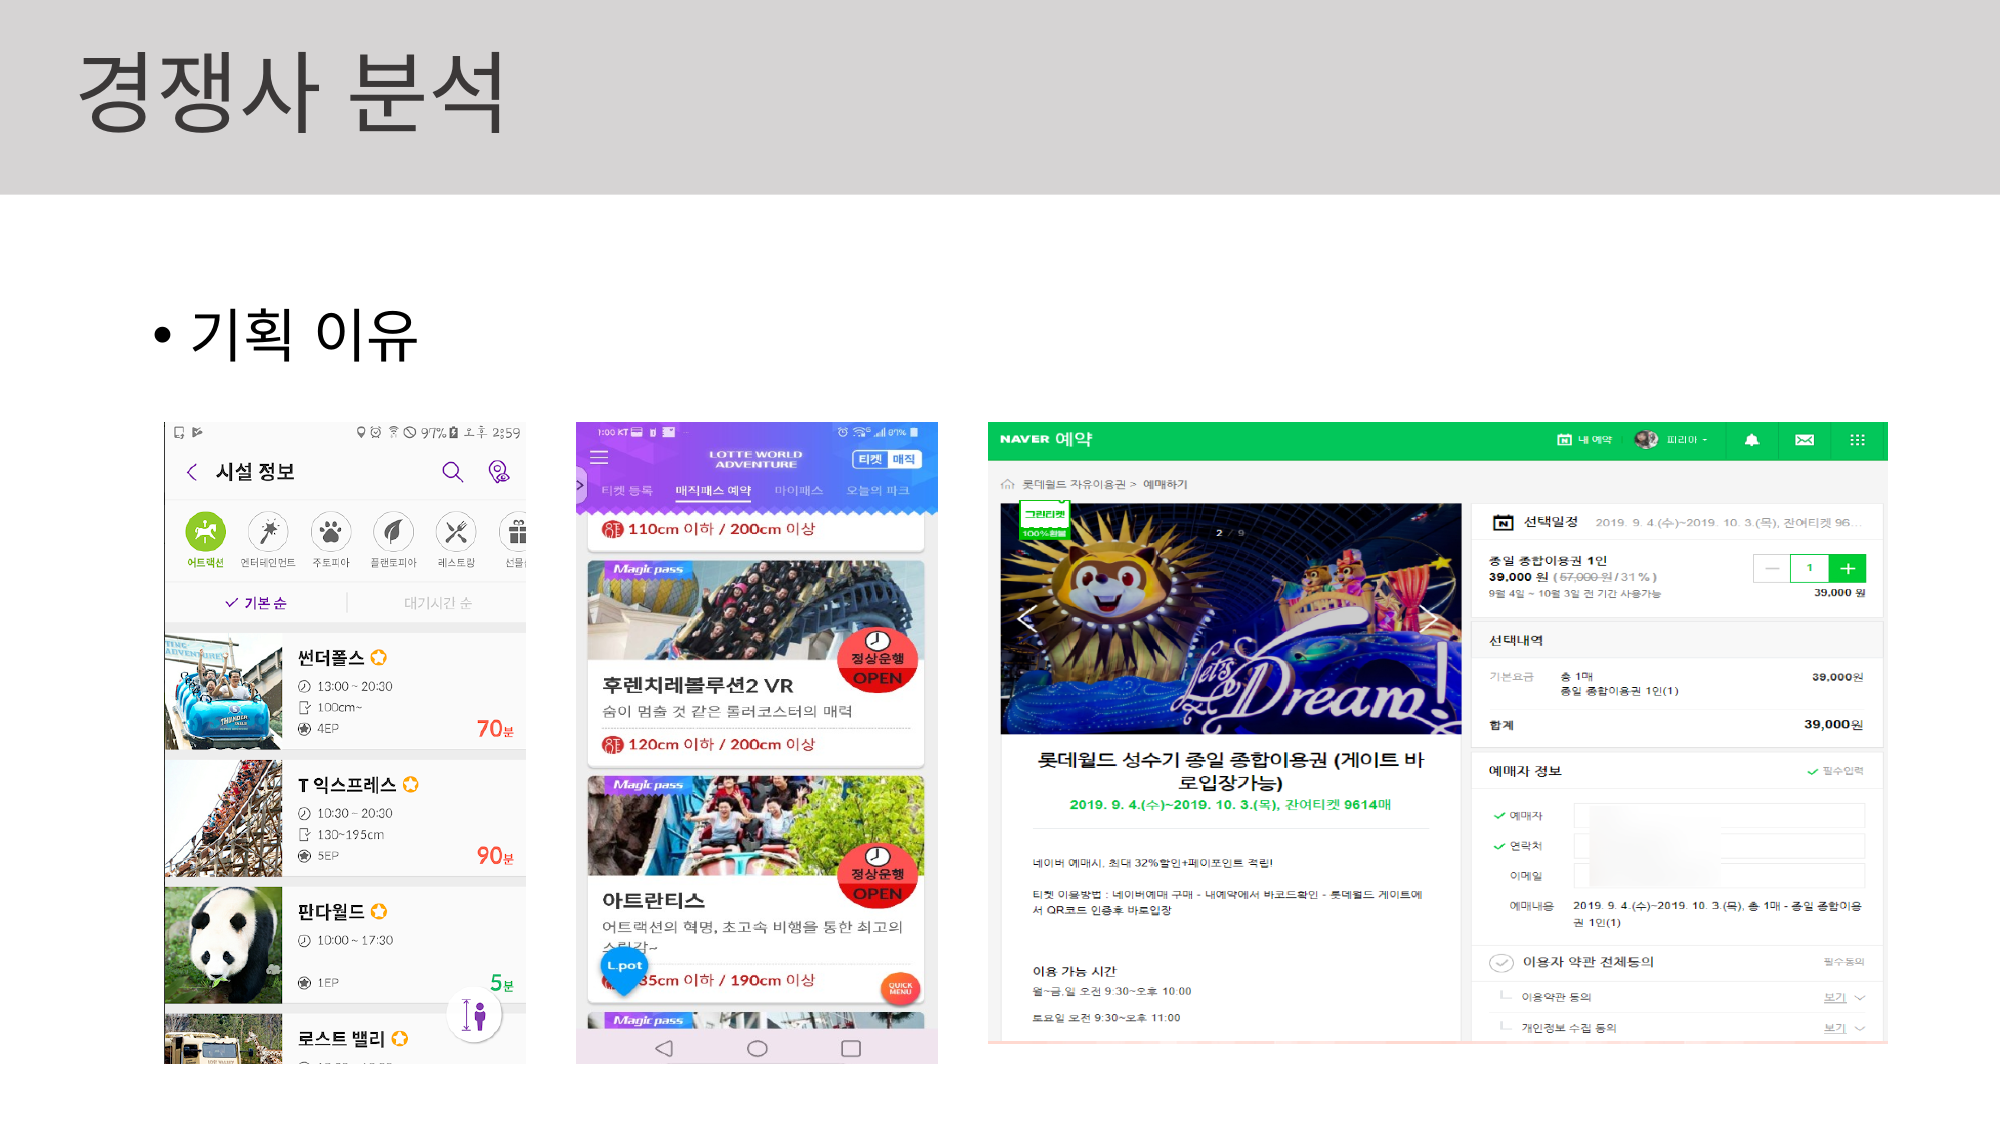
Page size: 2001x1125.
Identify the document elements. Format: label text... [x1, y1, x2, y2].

text_box [0, 0, 2000, 195]
picture [576, 422, 938, 1065]
picture [988, 422, 1888, 1044]
list 기획 이유 [137, 299, 1863, 1014]
title 경쟁사 분석 [59, 43, 1654, 152]
picture [164, 422, 526, 1065]
